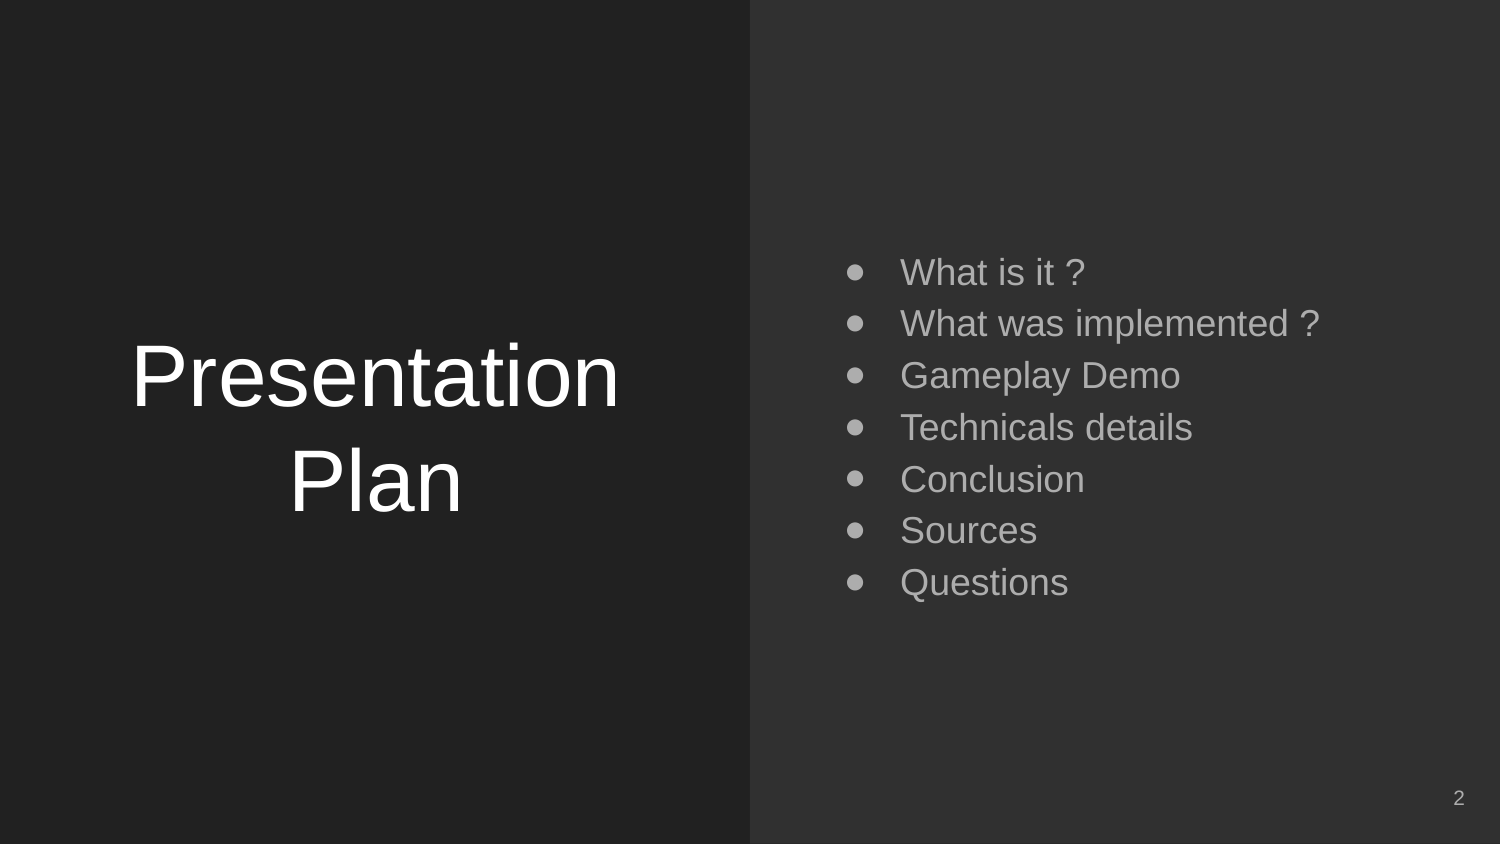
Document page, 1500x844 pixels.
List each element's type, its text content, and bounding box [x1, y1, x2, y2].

title Presentation Plan [44, 300, 709, 544]
slide_number ‹#› [1389, 764, 1480, 830]
list What is it ? What was implemented ? Gameplay Demo Technicals details Conclusion Sources Questions [810, 118, 1440, 725]
